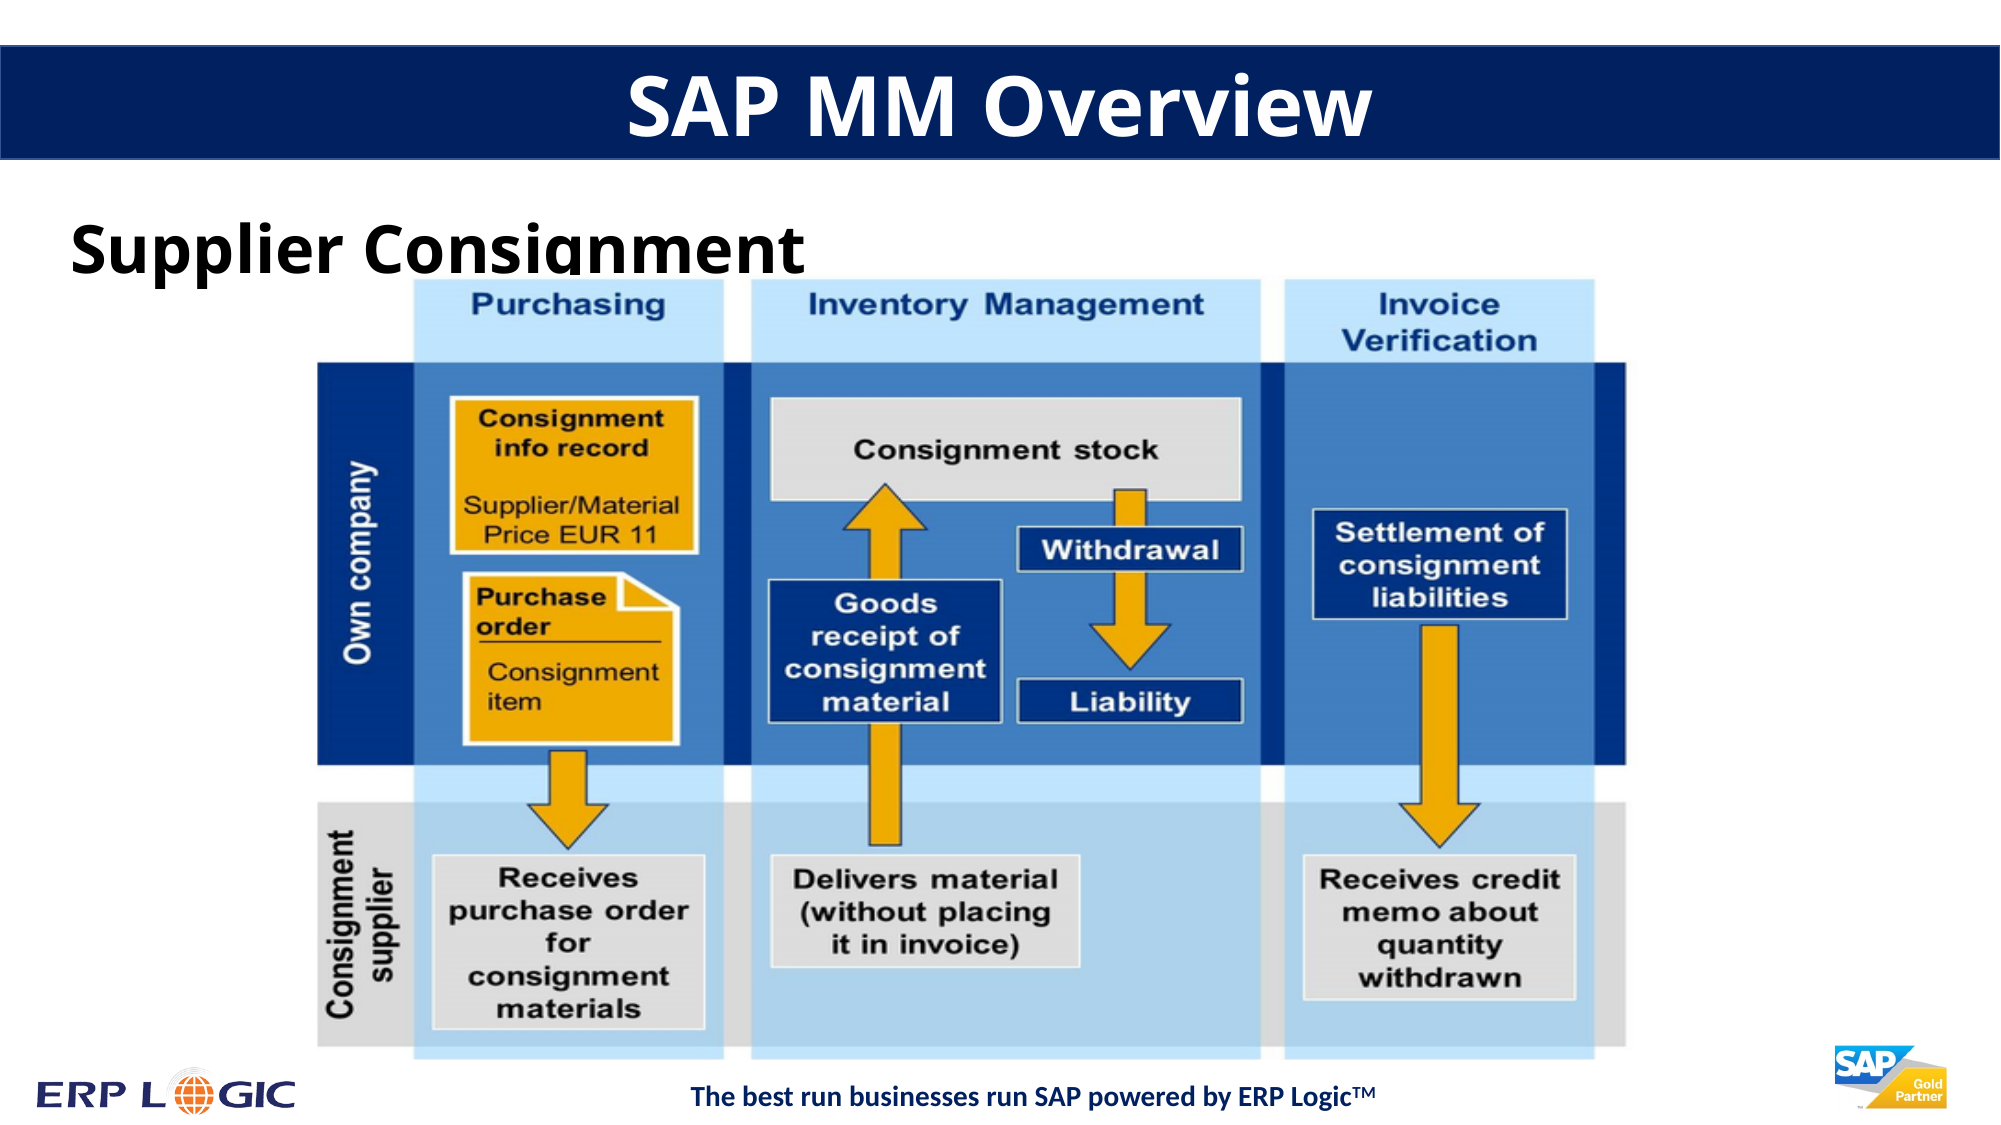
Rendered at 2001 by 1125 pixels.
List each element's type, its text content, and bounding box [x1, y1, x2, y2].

text_box Supplier Consignment [55, 159, 1945, 295]
text_box SAP MM Overview [0, 45, 2000, 160]
picture [316, 275, 1638, 1060]
picture [1834, 1043, 1947, 1115]
picture [36, 1067, 295, 1115]
